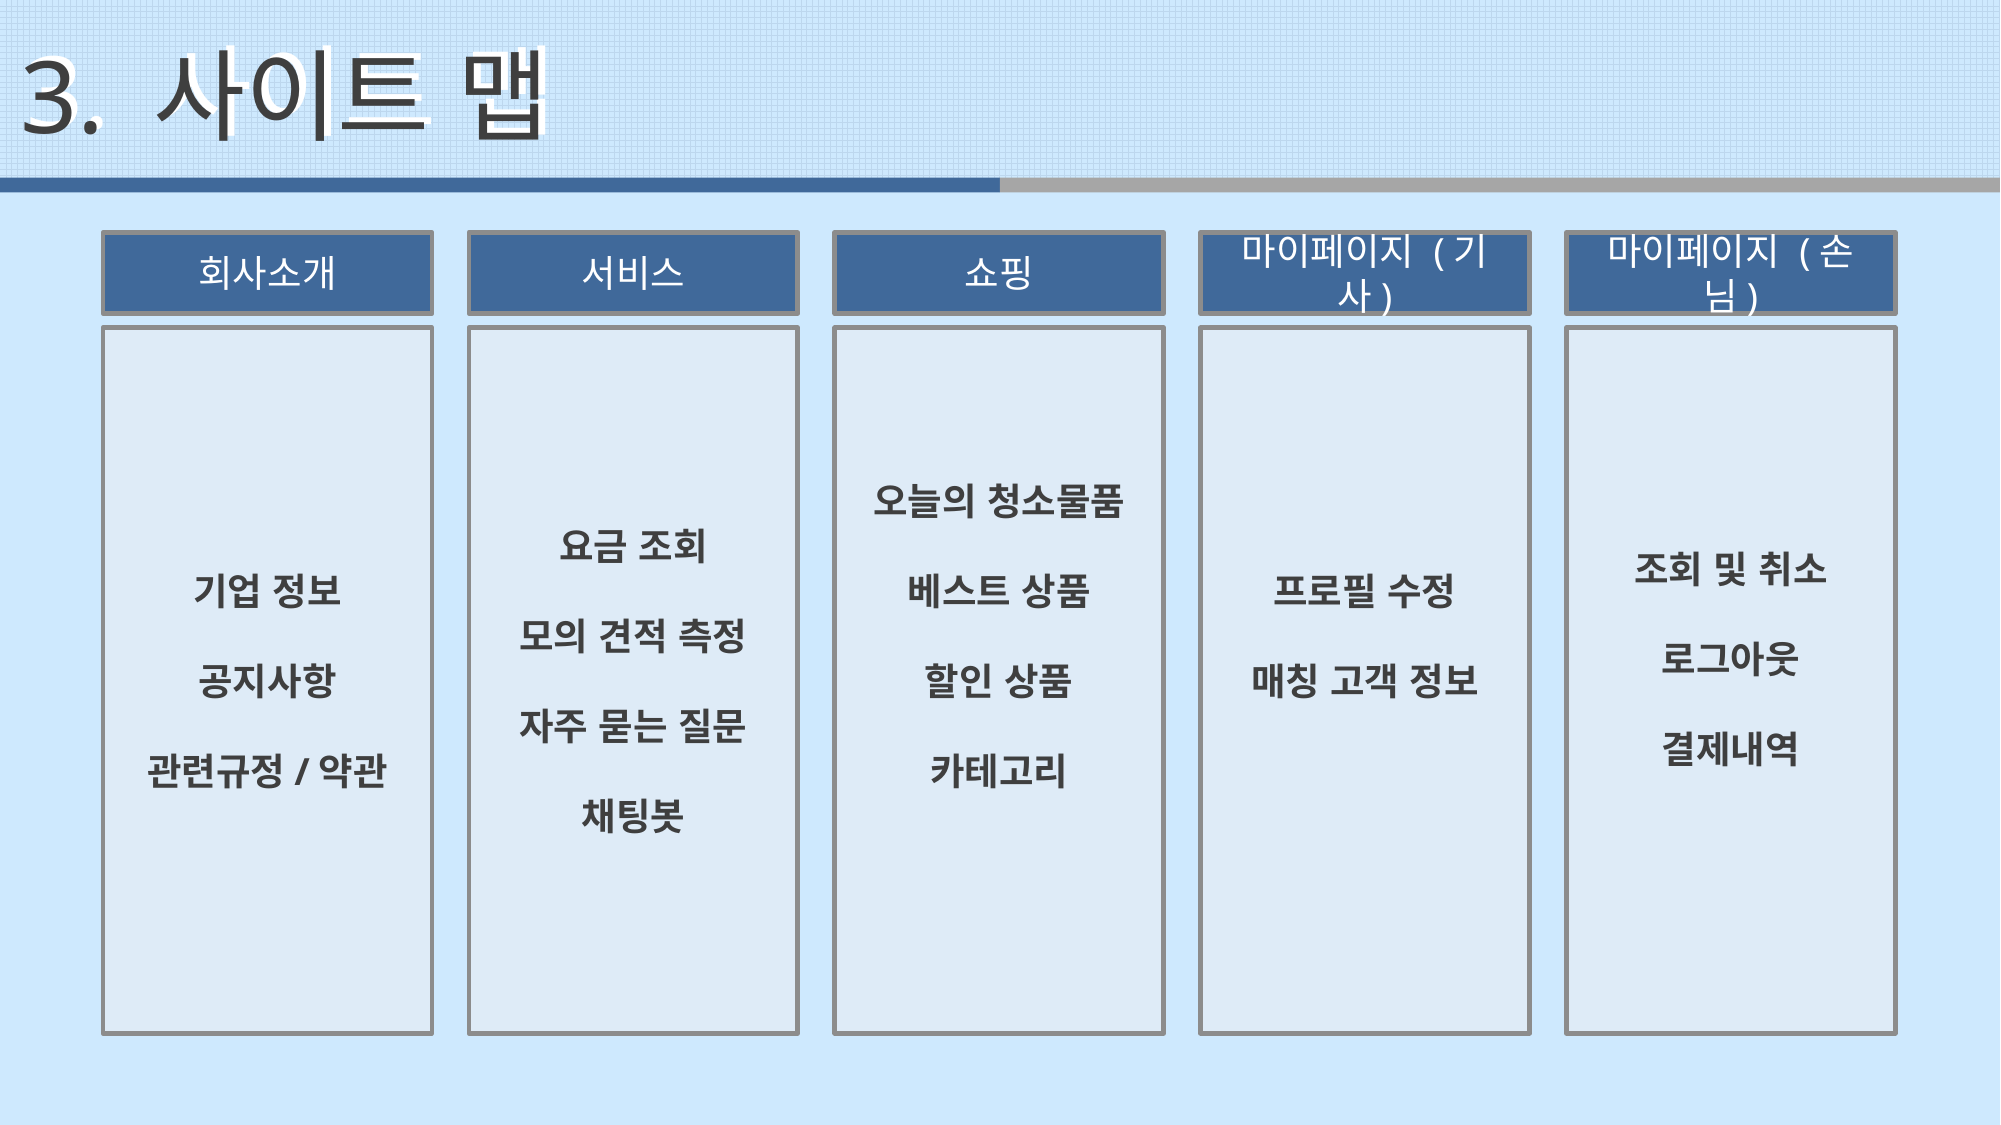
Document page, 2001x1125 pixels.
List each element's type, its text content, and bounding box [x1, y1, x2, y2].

text_box 오늘의 청소물품 베스트 상품 할인 상품 카테고리 [834, 327, 1164, 1034]
text_box 서비스 [468, 232, 798, 314]
text_box 3. 사이트 맵 [5, 26, 565, 161]
text_box 회사소개 [103, 232, 432, 314]
text_box 쇼핑 [834, 232, 1164, 314]
text_box 마이페이지 (기사) [1200, 232, 1530, 314]
text_box 마이페이지 (손님) [1566, 232, 1896, 314]
text_box 3. 사이트 맵 [11, 21, 572, 157]
text_box 요금 조회 모의 견적 측정 자주 묻는 질문 채팅봇 [468, 327, 798, 1034]
text_box 조회 및 취소 로그아웃 결제내역 [1566, 327, 1896, 1034]
text_box 기업 정보 공지사항 관련규정/약관 [103, 327, 432, 1034]
text_box 프로필 수정 매칭 고객 정보 [1200, 327, 1530, 1034]
